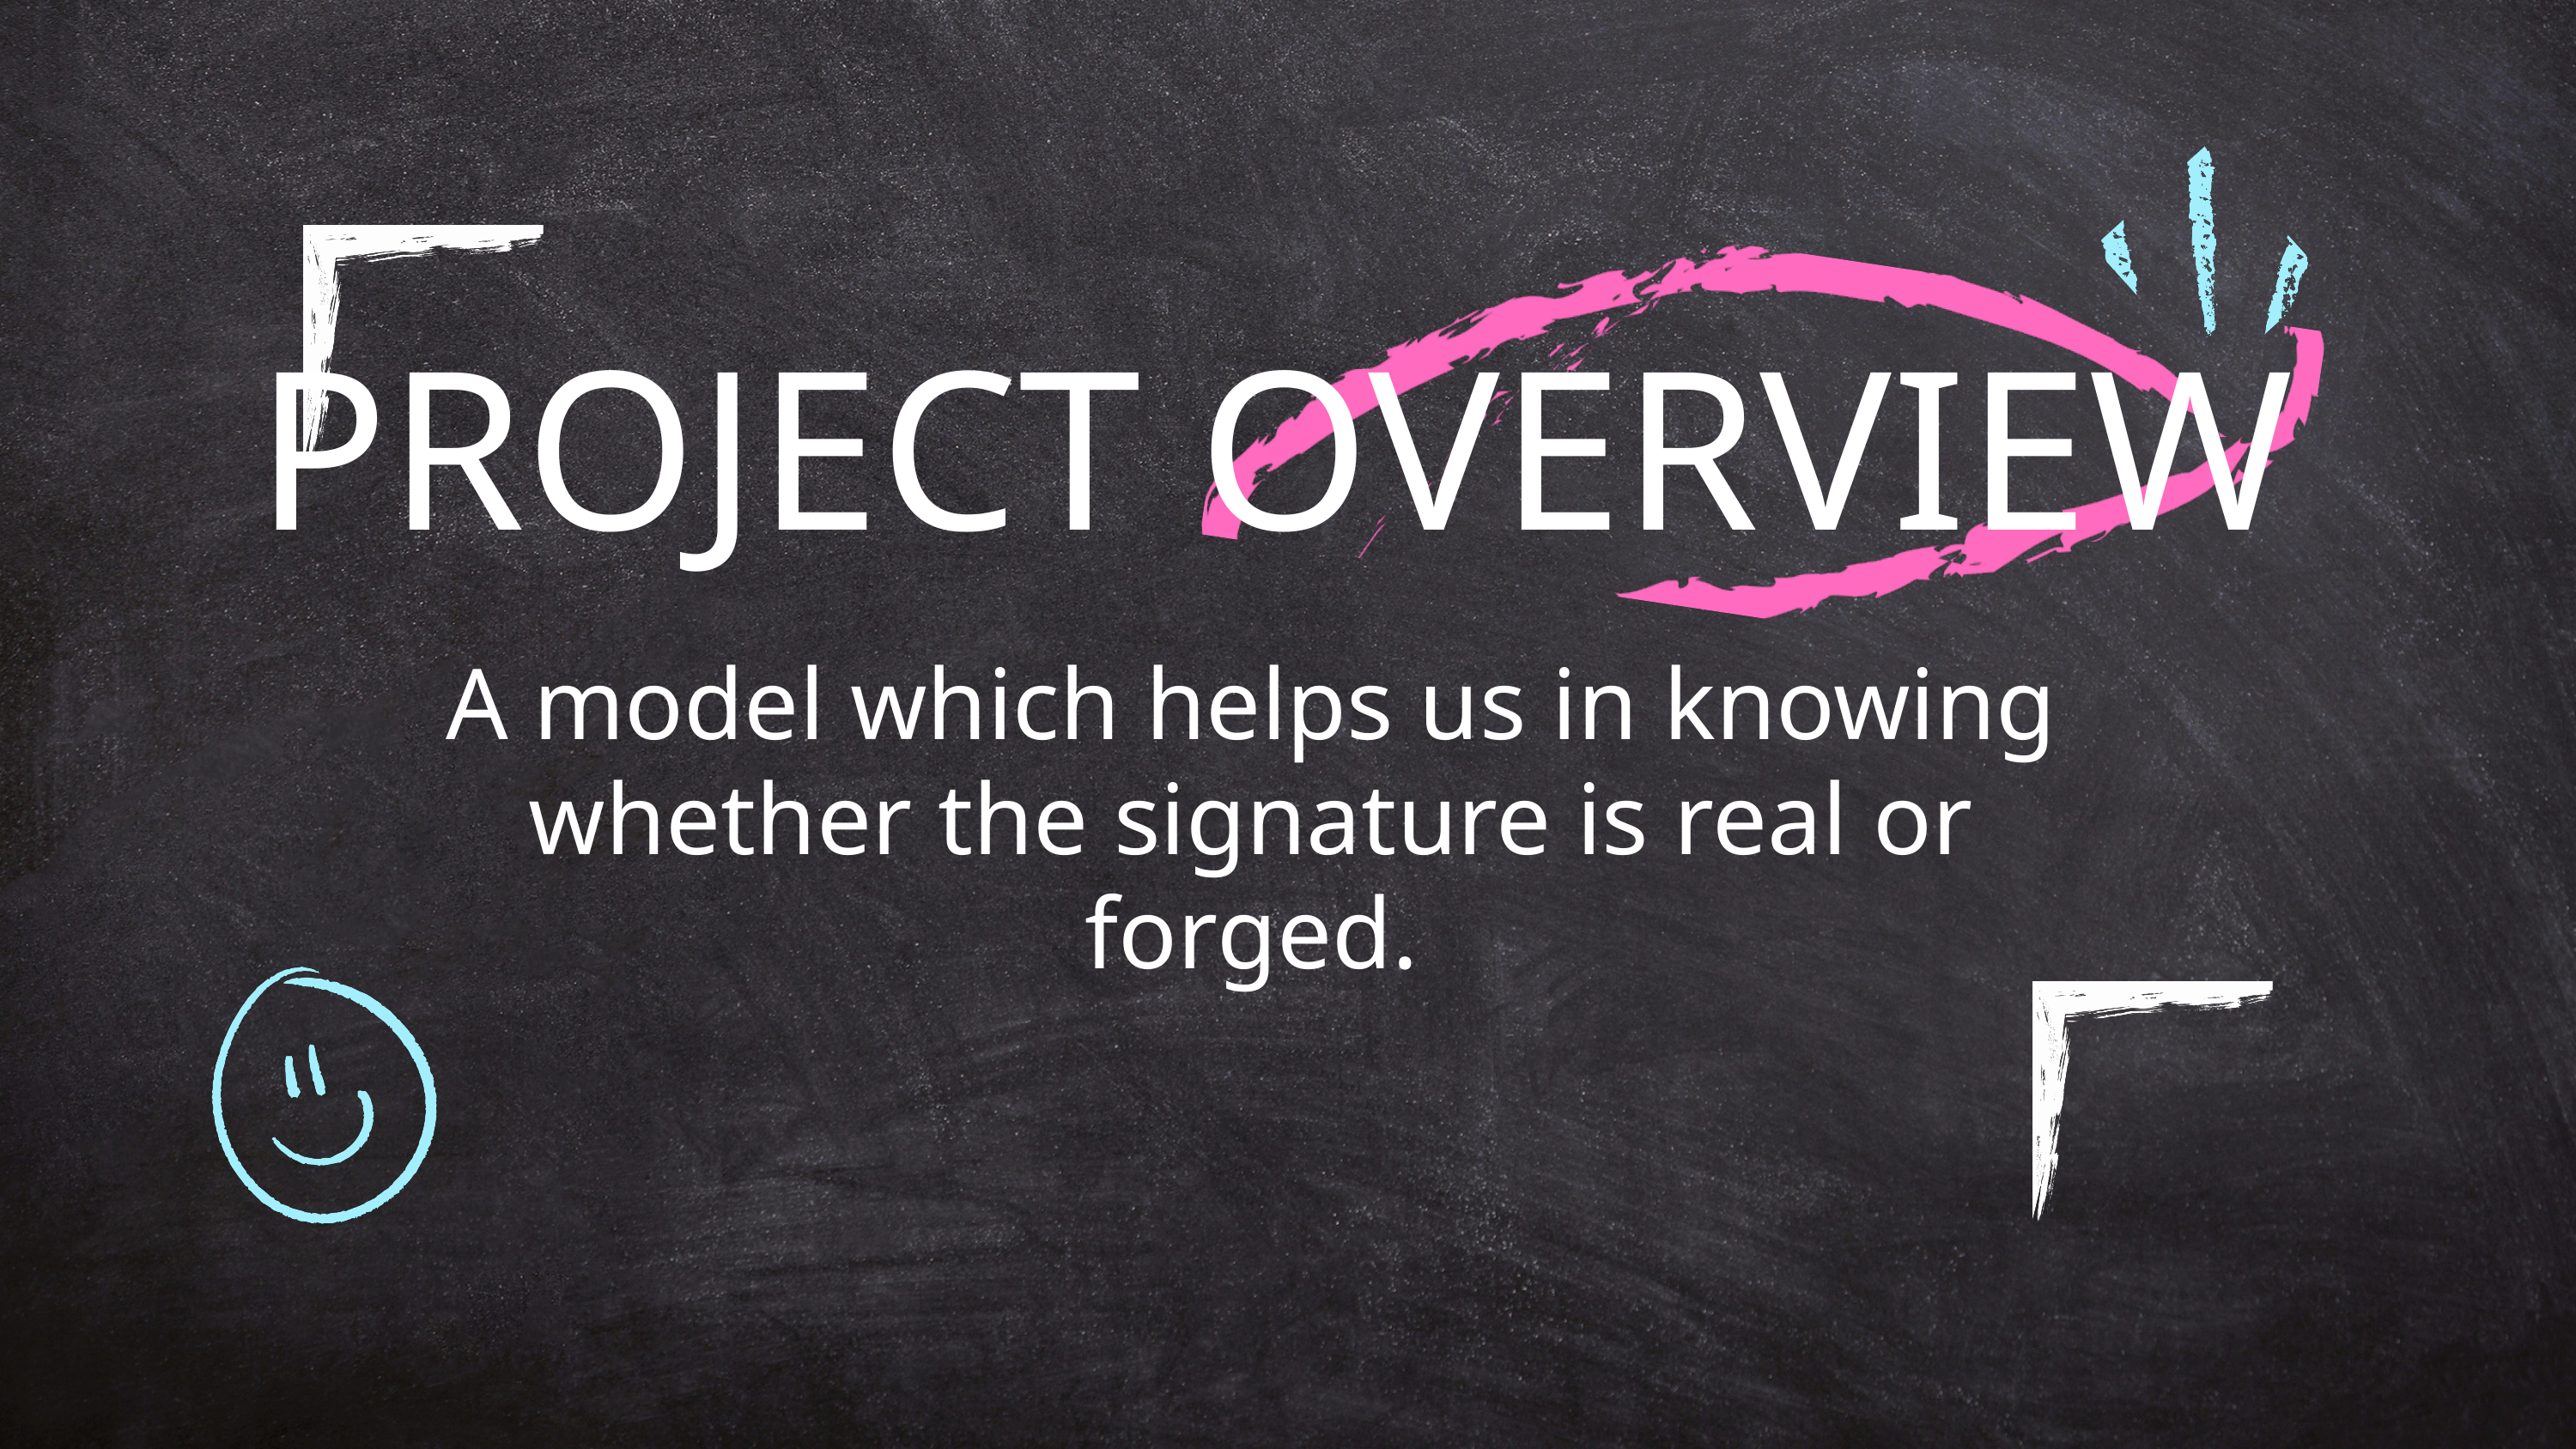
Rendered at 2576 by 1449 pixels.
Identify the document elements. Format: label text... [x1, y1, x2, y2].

text_box [211, 967, 437, 1224]
text_box [1468, 574, 2291, 695]
text_box [2093, 144, 2327, 380]
text_box PROJECT OVERVIEW [144, 266, 2404, 574]
text_box A model which helps us in knowing whether the signature is real or forged. [423, 645, 2081, 989]
text_box [303, 225, 544, 266]
text_box [0, 0, 2576, 1449]
text_box [1240, 171, 1886, 266]
text_box [2032, 981, 2273, 1224]
